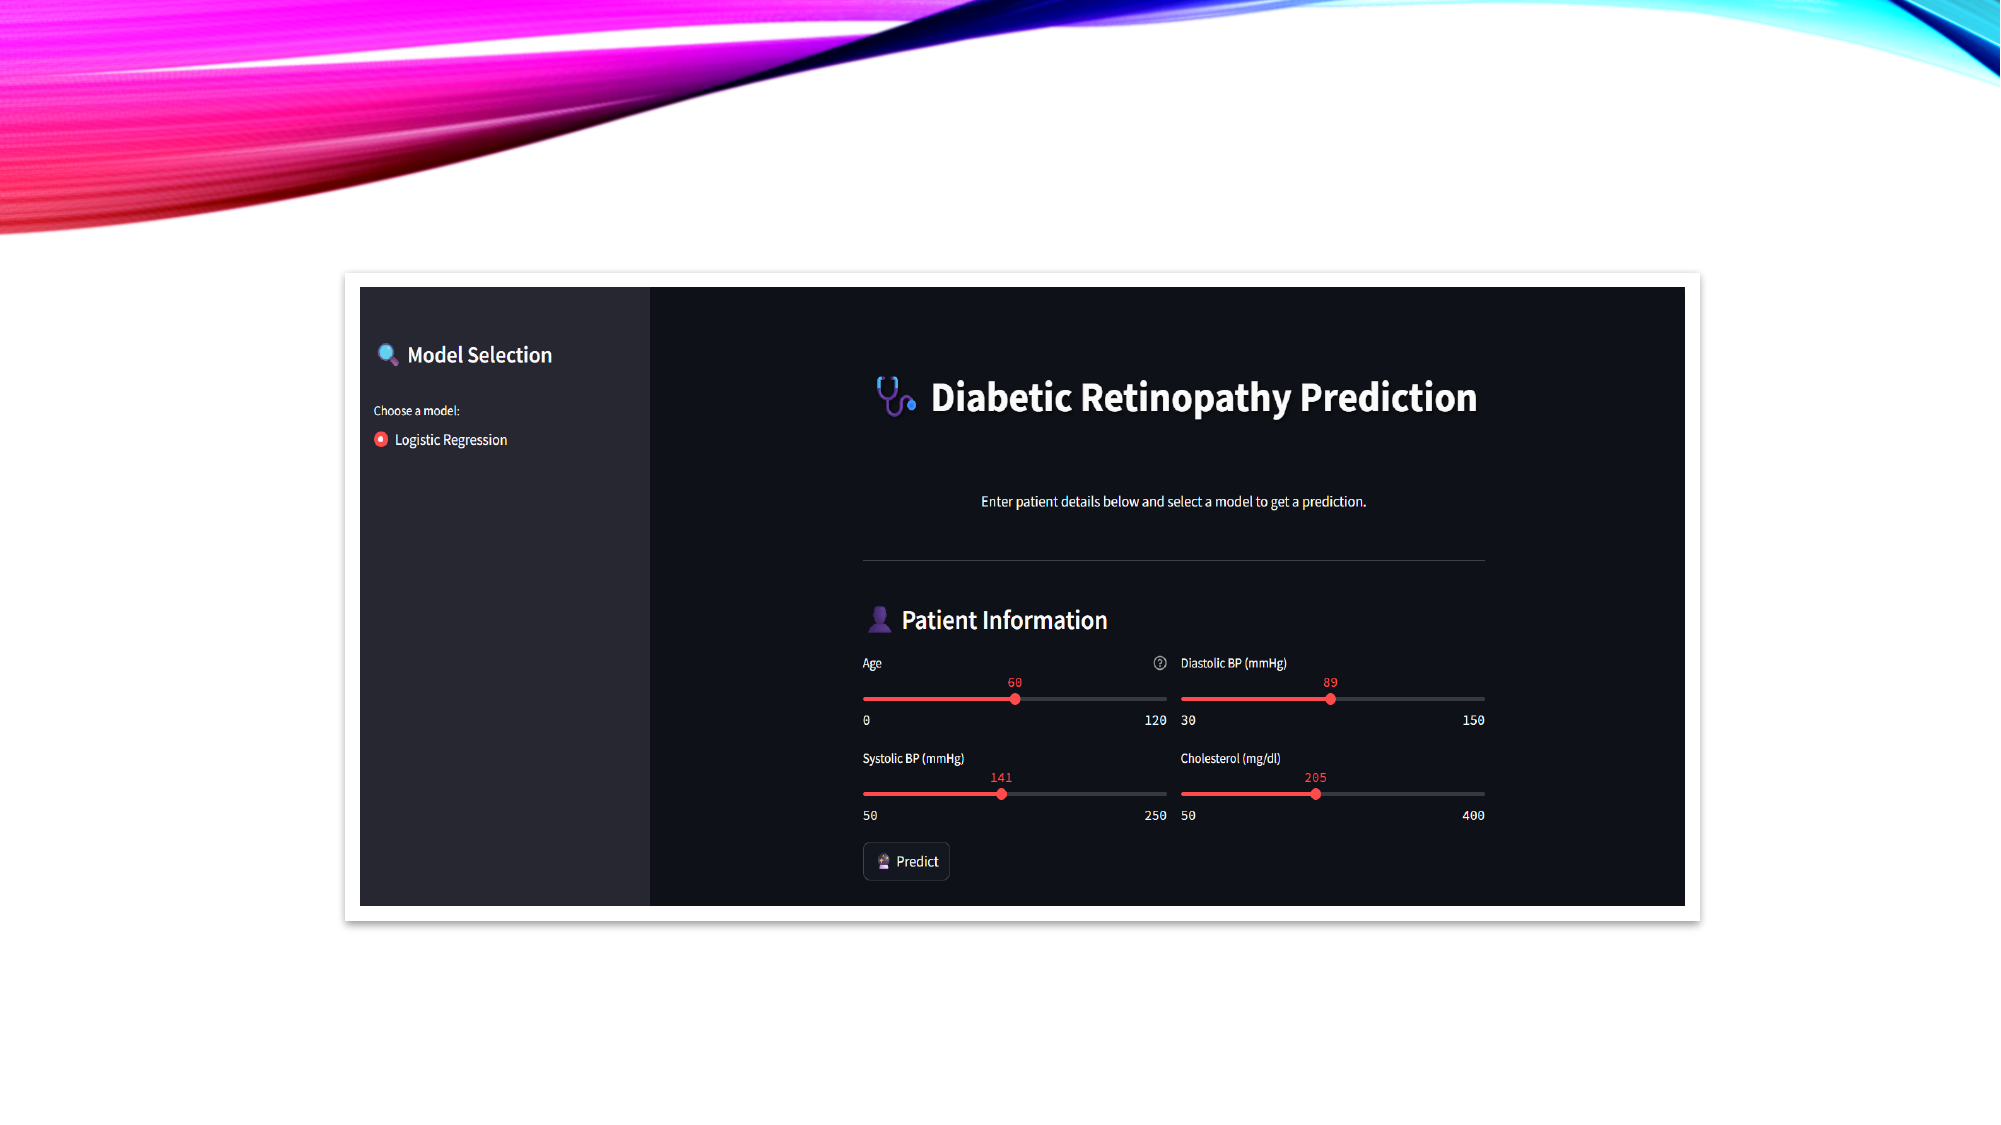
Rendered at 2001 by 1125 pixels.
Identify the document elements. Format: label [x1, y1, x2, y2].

picture [359, 286, 1686, 907]
picture [1910, 0, 2000, 45]
picture [1890, 0, 2000, 75]
picture [0, 0, 2000, 237]
